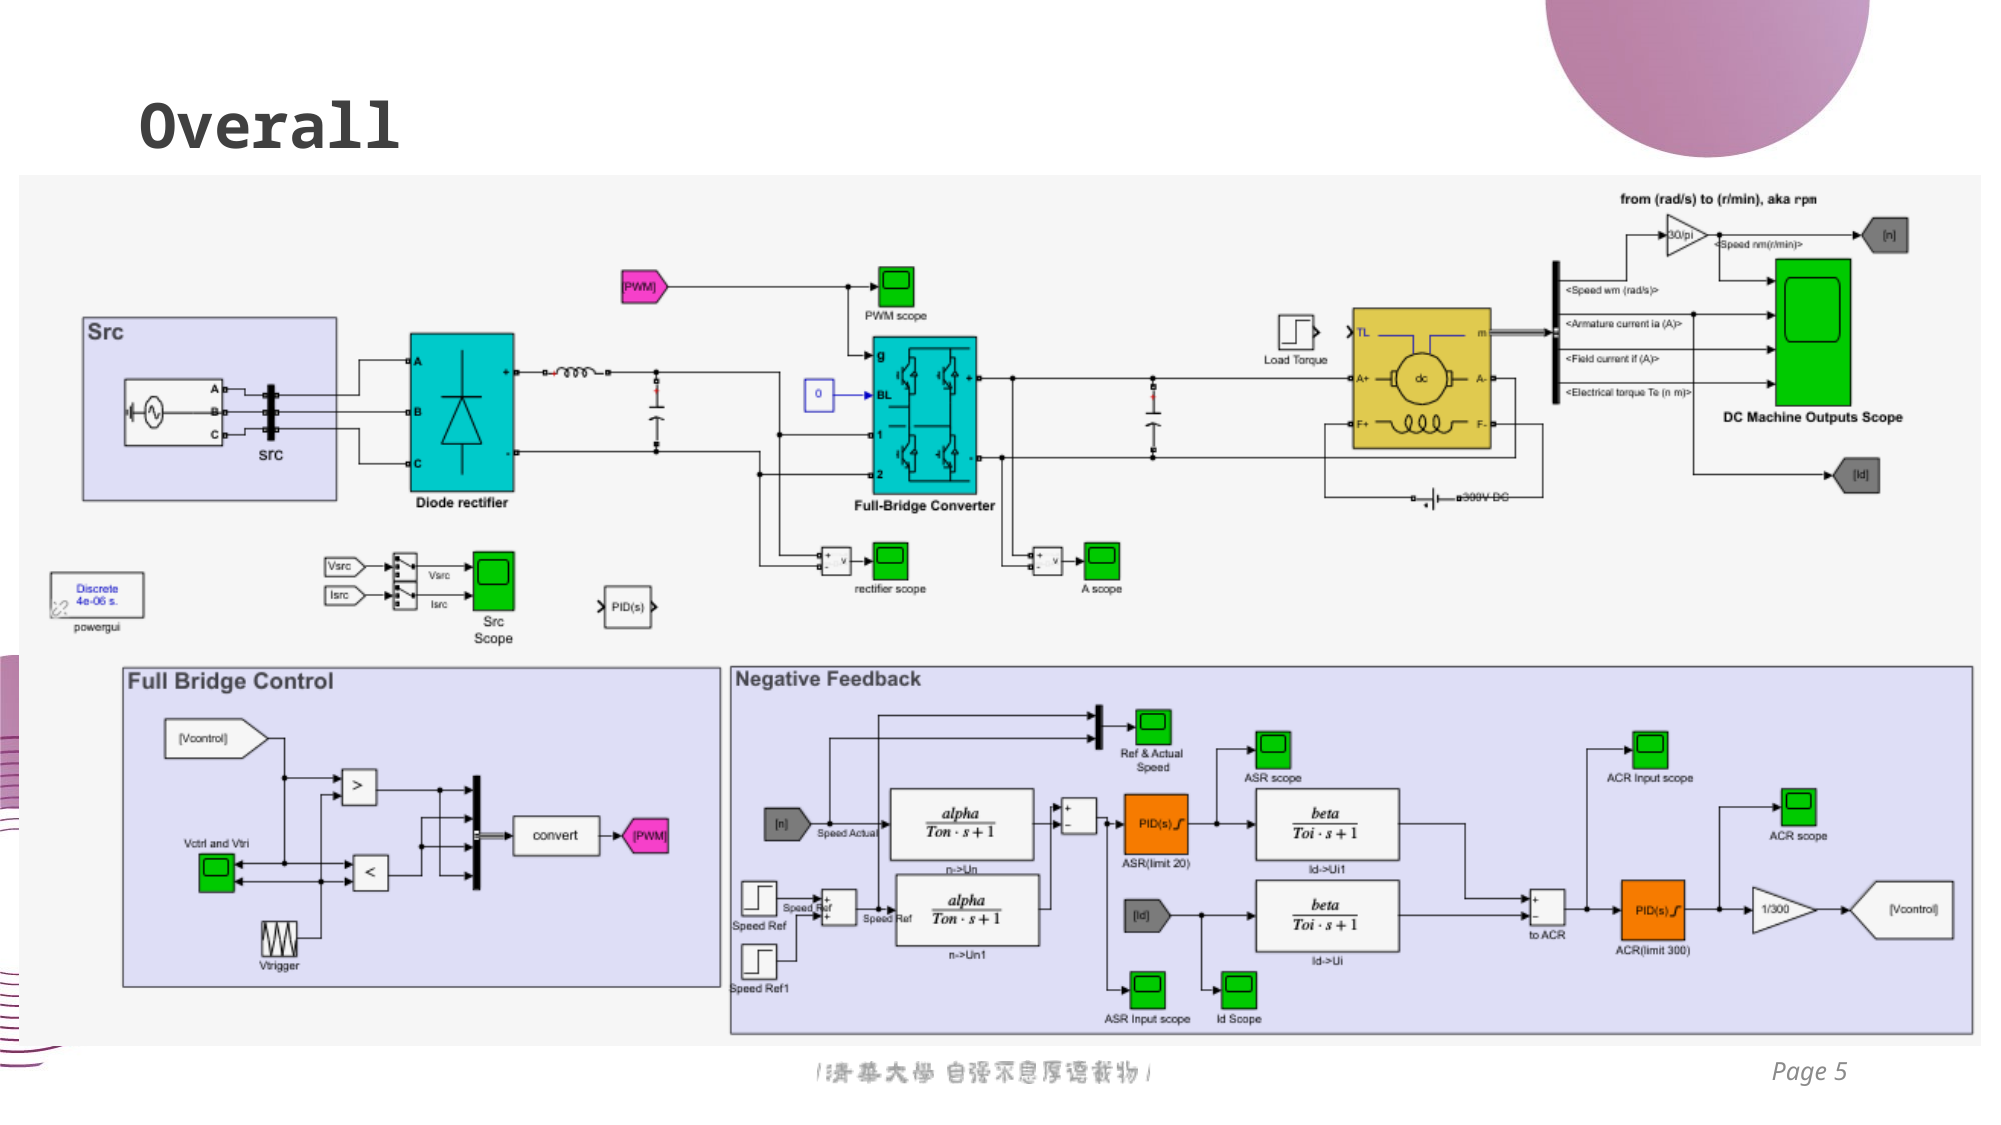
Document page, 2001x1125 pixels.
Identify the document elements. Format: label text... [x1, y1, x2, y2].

title Overall [124, 79, 443, 175]
picture [0, 0, 2001, 1125]
slide_number Page 5 [1412, 1046, 1863, 1103]
